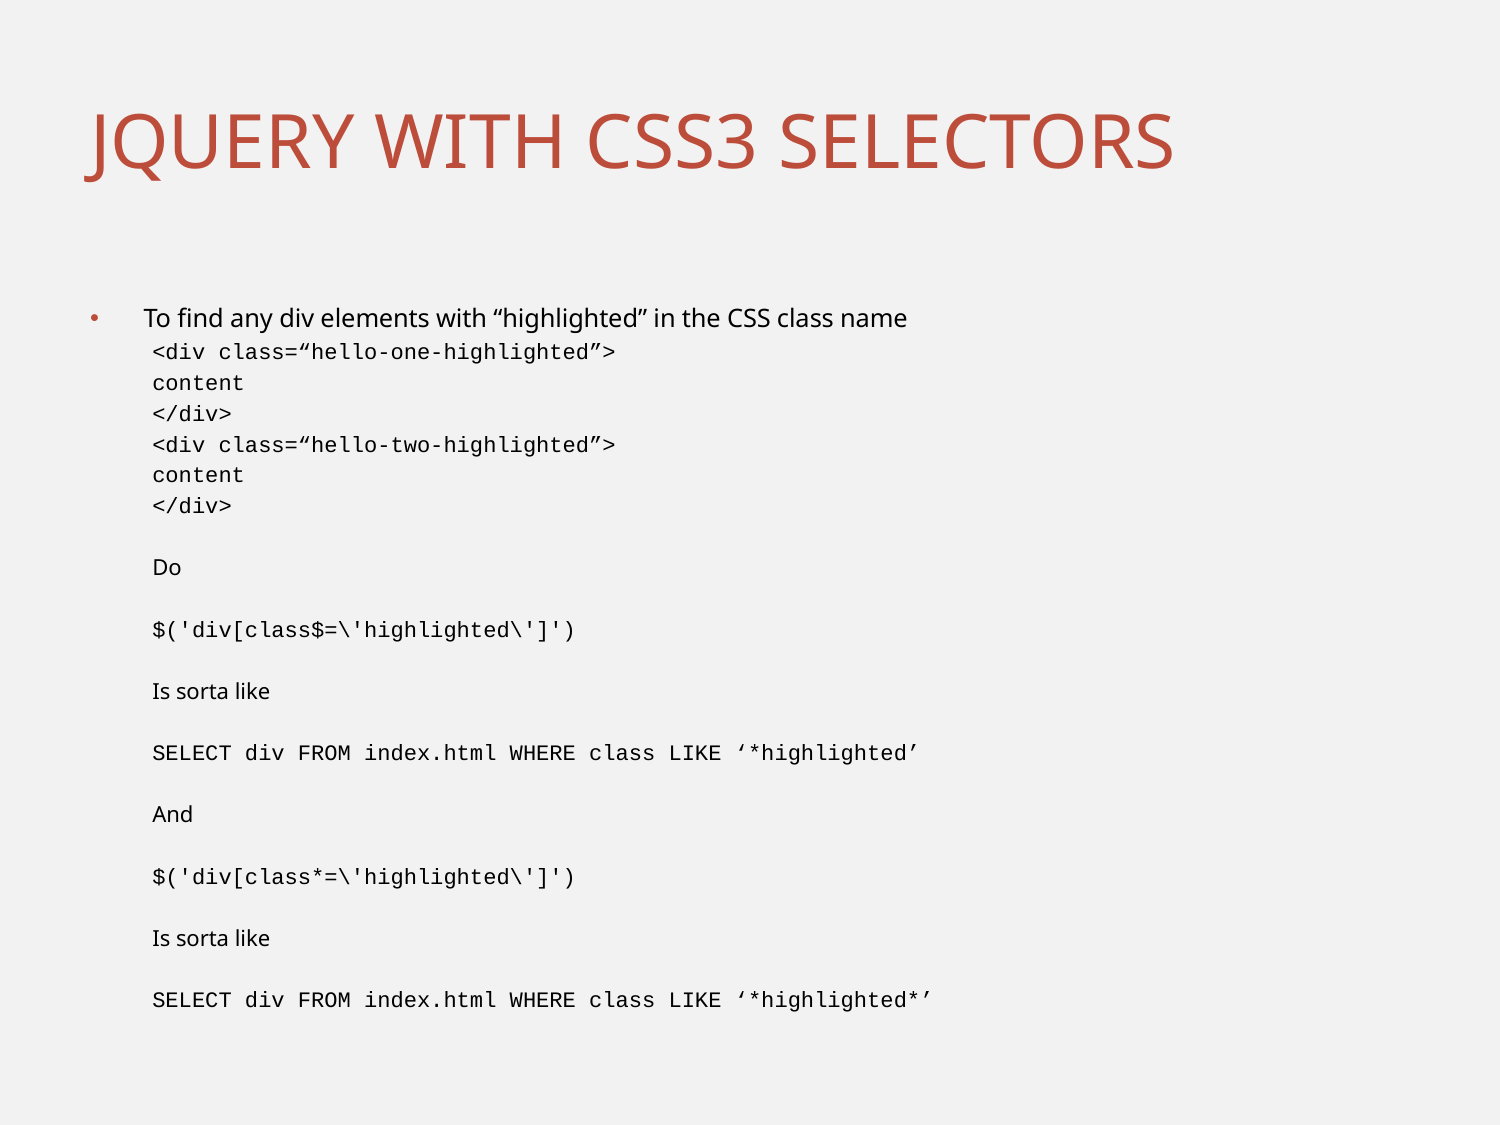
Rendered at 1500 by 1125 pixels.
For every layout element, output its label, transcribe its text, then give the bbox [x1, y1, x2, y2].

title Jquery with css3 selectors [75, 45, 1425, 233]
list To find any div elements with “highlighted” in the CSS class name <div class=“hello-one-highlighted”> content </div> <div class=“hello-two-highlighted”> content </div> Do $('div[class$=\'highlighted\']') Is sorta like SELECT div FROM index.html WHERE class LIKE ‘*highlighted’ And $('div[class*=\'highlighted\']') Is sorta like SELECT div FROM index.html WHERE class LIKE ‘*highlighted*’ [75, 295, 1425, 1038]
